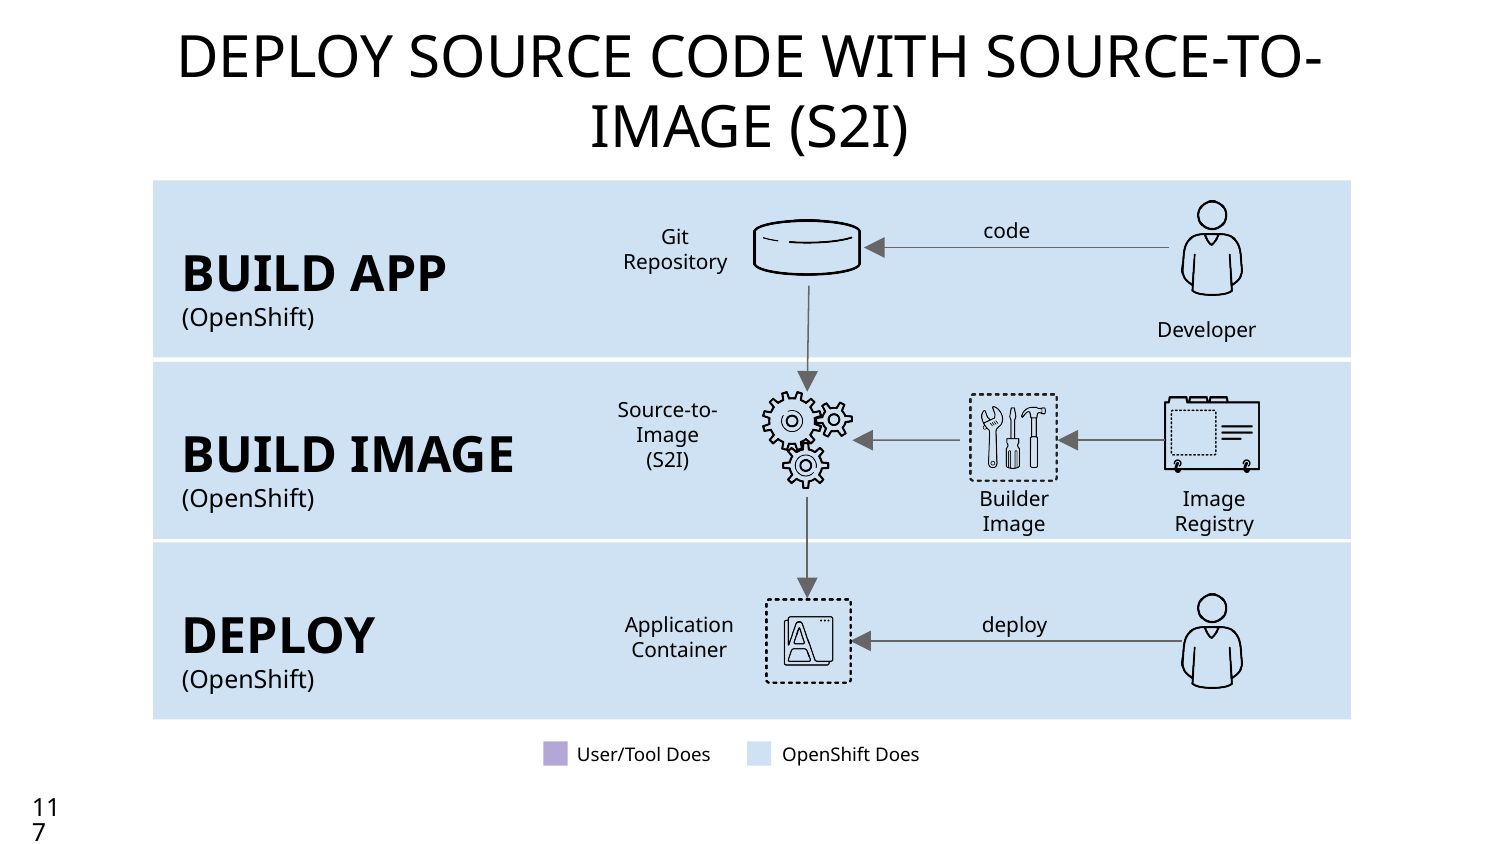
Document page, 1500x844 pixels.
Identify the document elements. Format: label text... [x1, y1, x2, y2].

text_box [152, 285, 1352, 497]
text_box [747, 741, 767, 766]
text_box BUILD APP (OpenShift) [166, 226, 488, 284]
slide_number 117 [16, 776, 86, 842]
text_box [543, 741, 561, 766]
title DEPLOY SOURCE CODE WITH SOURCE-TO-IMAGE (S2I) [135, 0, 1365, 175]
picture [1181, 200, 1244, 296]
text_box [153, 180, 1351, 285]
text_box code [929, 211, 1090, 246]
text_box OpenShift Does [767, 727, 957, 782]
picture [753, 218, 861, 276]
text_box User/Tool Does [561, 727, 726, 782]
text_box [152, 497, 1352, 720]
text_box Git Repository [599, 230, 748, 268]
